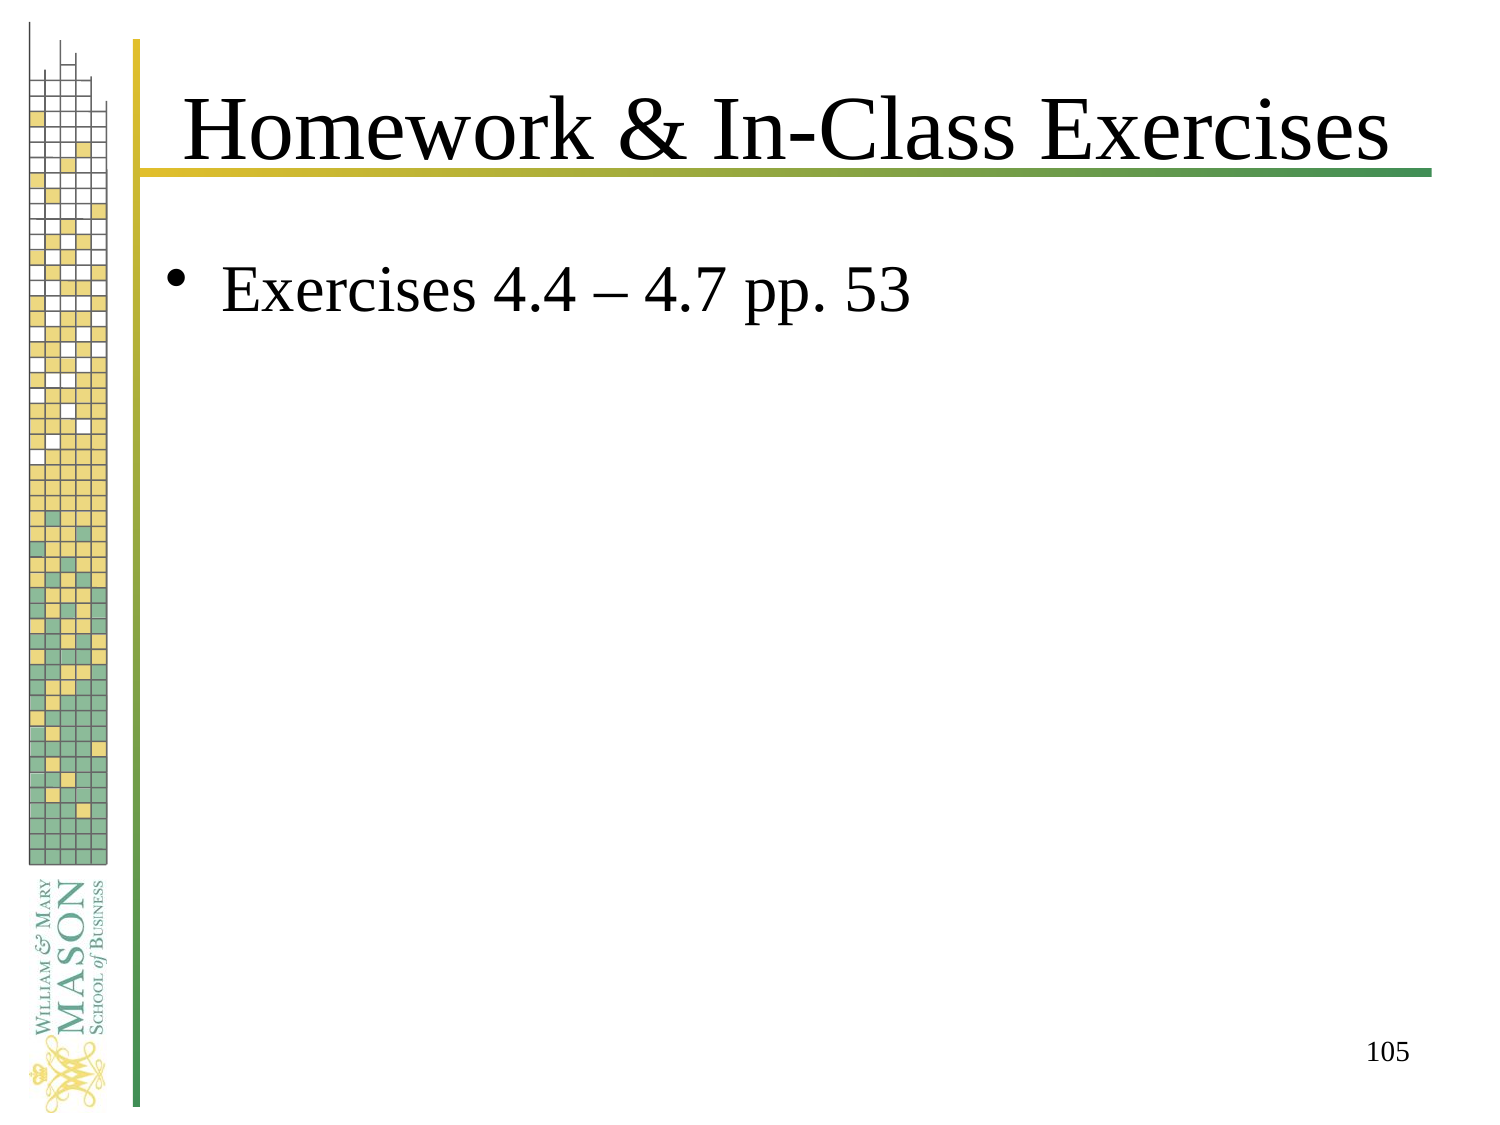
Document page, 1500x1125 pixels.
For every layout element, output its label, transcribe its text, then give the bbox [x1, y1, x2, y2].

title Homework & In-Class Exercises [150, 45, 1425, 200]
title Boolean Statements [29, 879, 107, 1113]
list Exercises 4.4 – 4.7 pp. 53 [150, 237, 1425, 1005]
slide_number 105 [1048, 1024, 1426, 1103]
